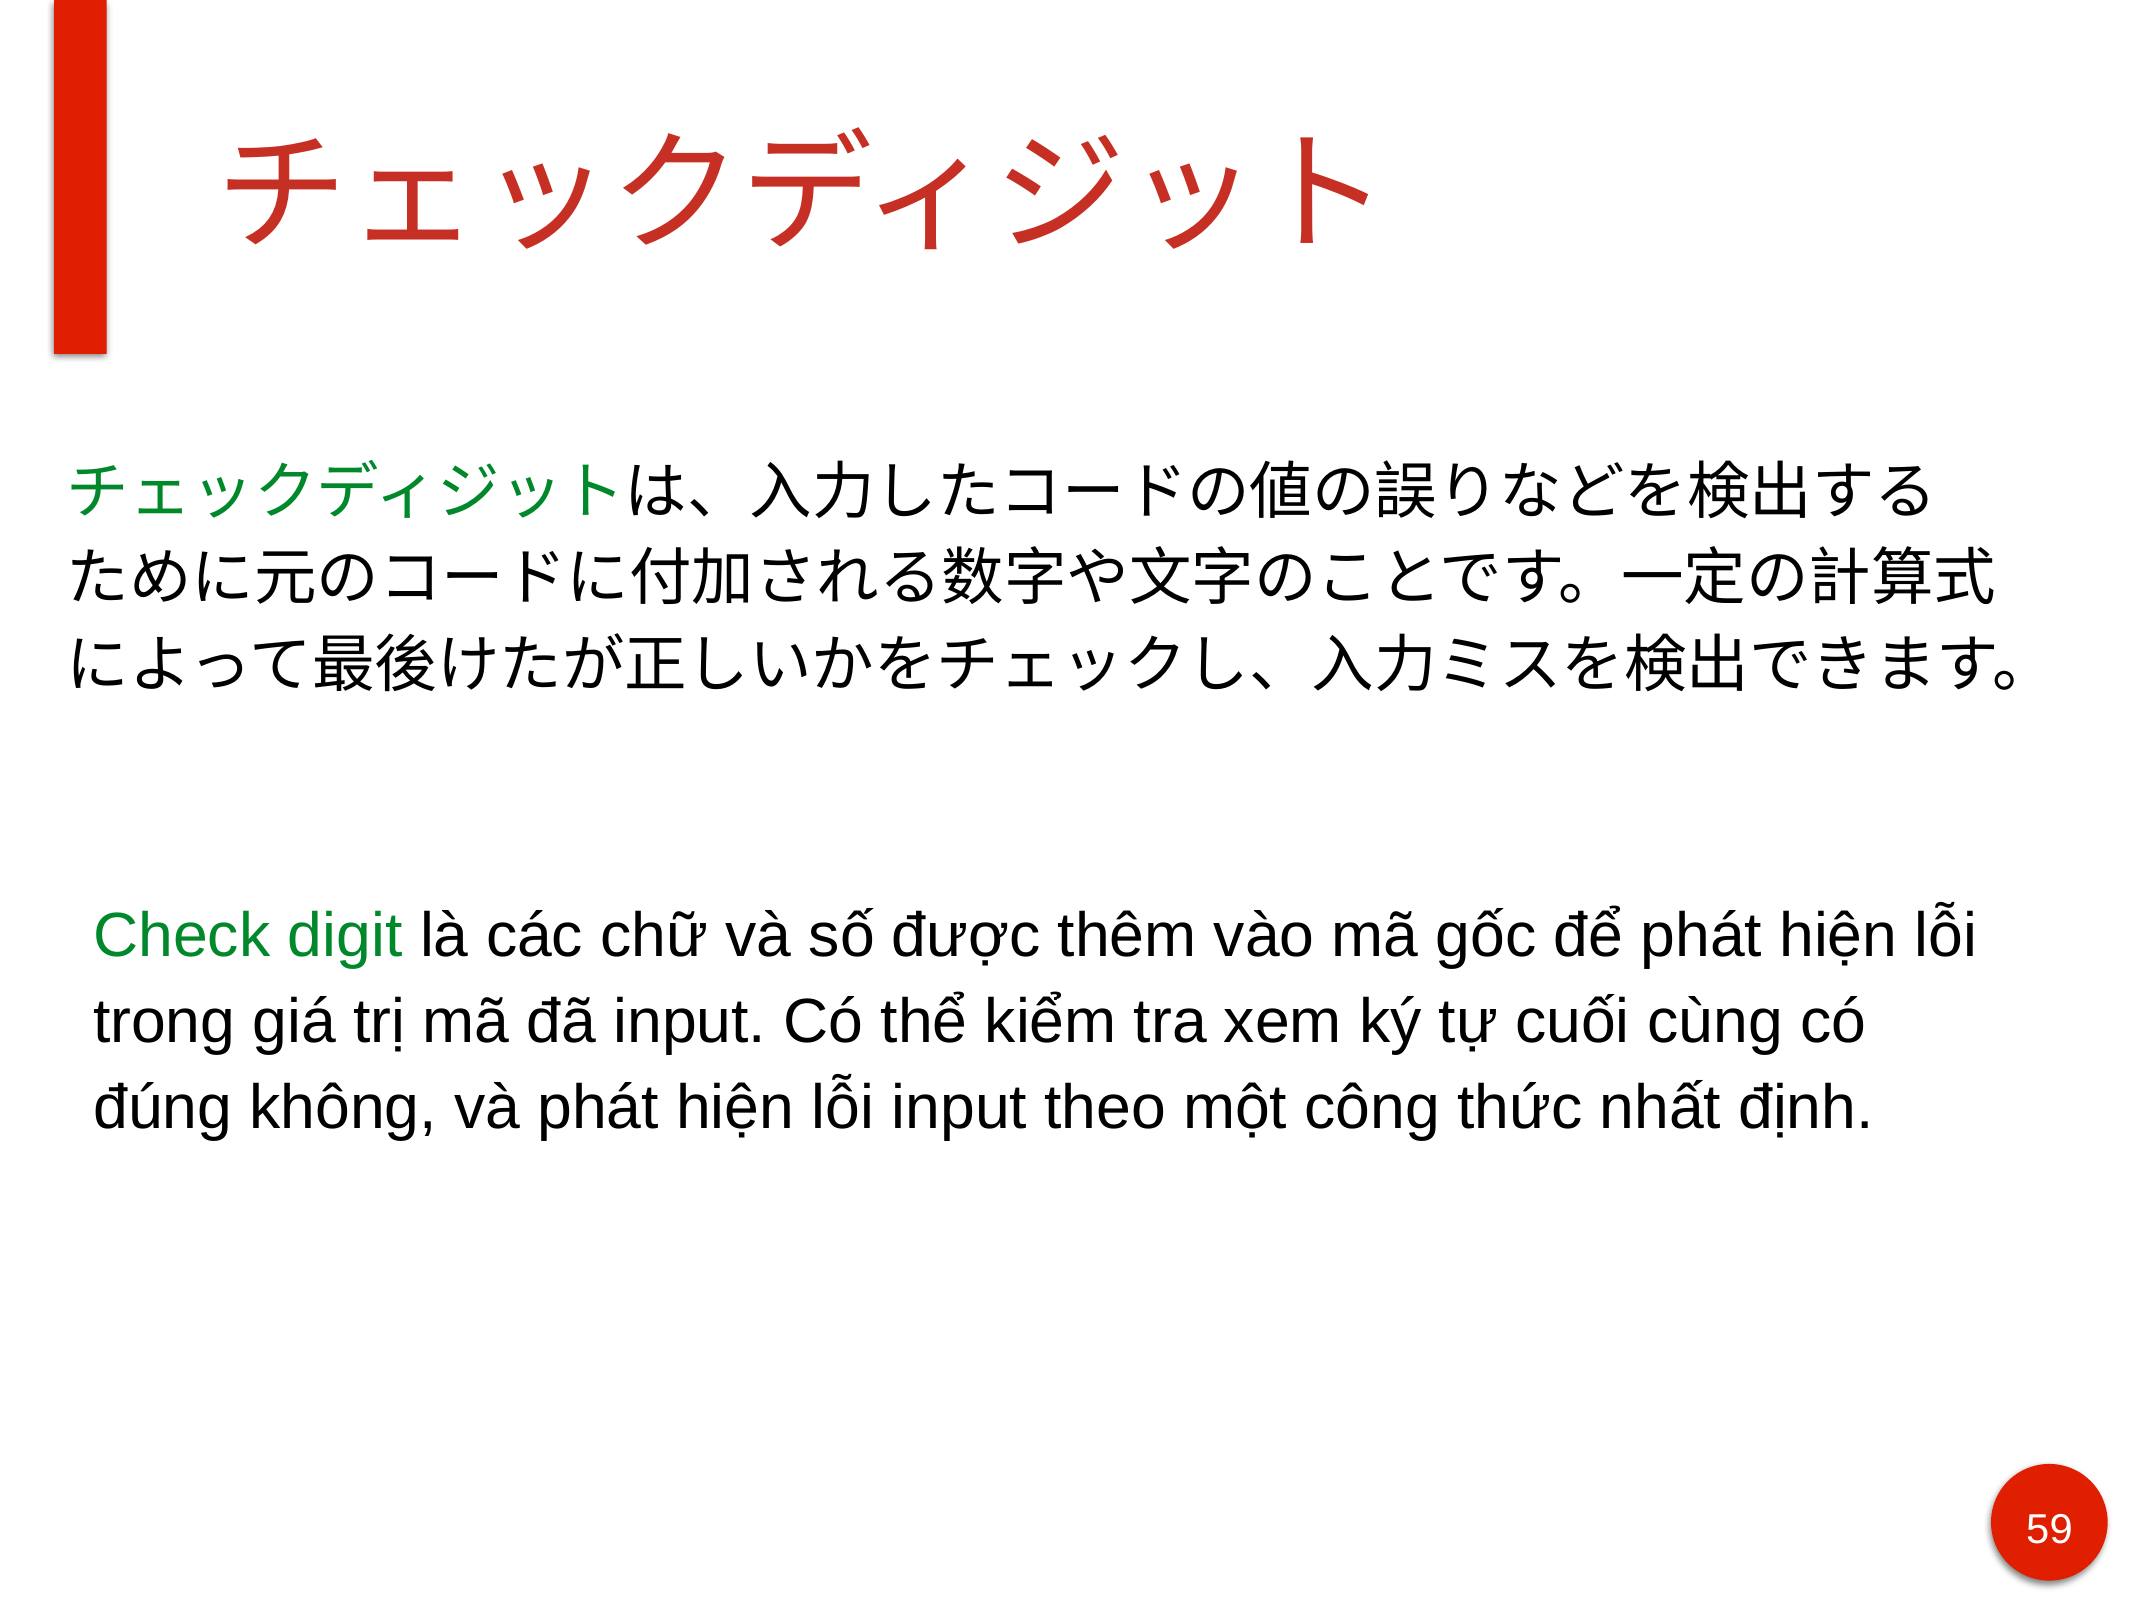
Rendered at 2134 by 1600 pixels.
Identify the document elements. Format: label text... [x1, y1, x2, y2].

text_box Check digit là các chữ và số được thêm vào mã gốc để phát hiện lỗi trong giá trị mã đã input. Có thể kiểm tra xem ký tự cuối cùng có đúng không, và phát hiện lỗi input theo một công thức nhất định. [78, 867, 2013, 1157]
title チェックディジット [208, 0, 1973, 375]
text_box チェックディジットは、入力したコードの値の誤りなどを検出する ために元のコードに付加される数字や文字のことです。一定の計算式 によって最後けたが正しいかをチェックし、入力ミスを検出できます。 [58, 431, 2087, 807]
slide_number 59 [2012, 1493, 2087, 1600]
